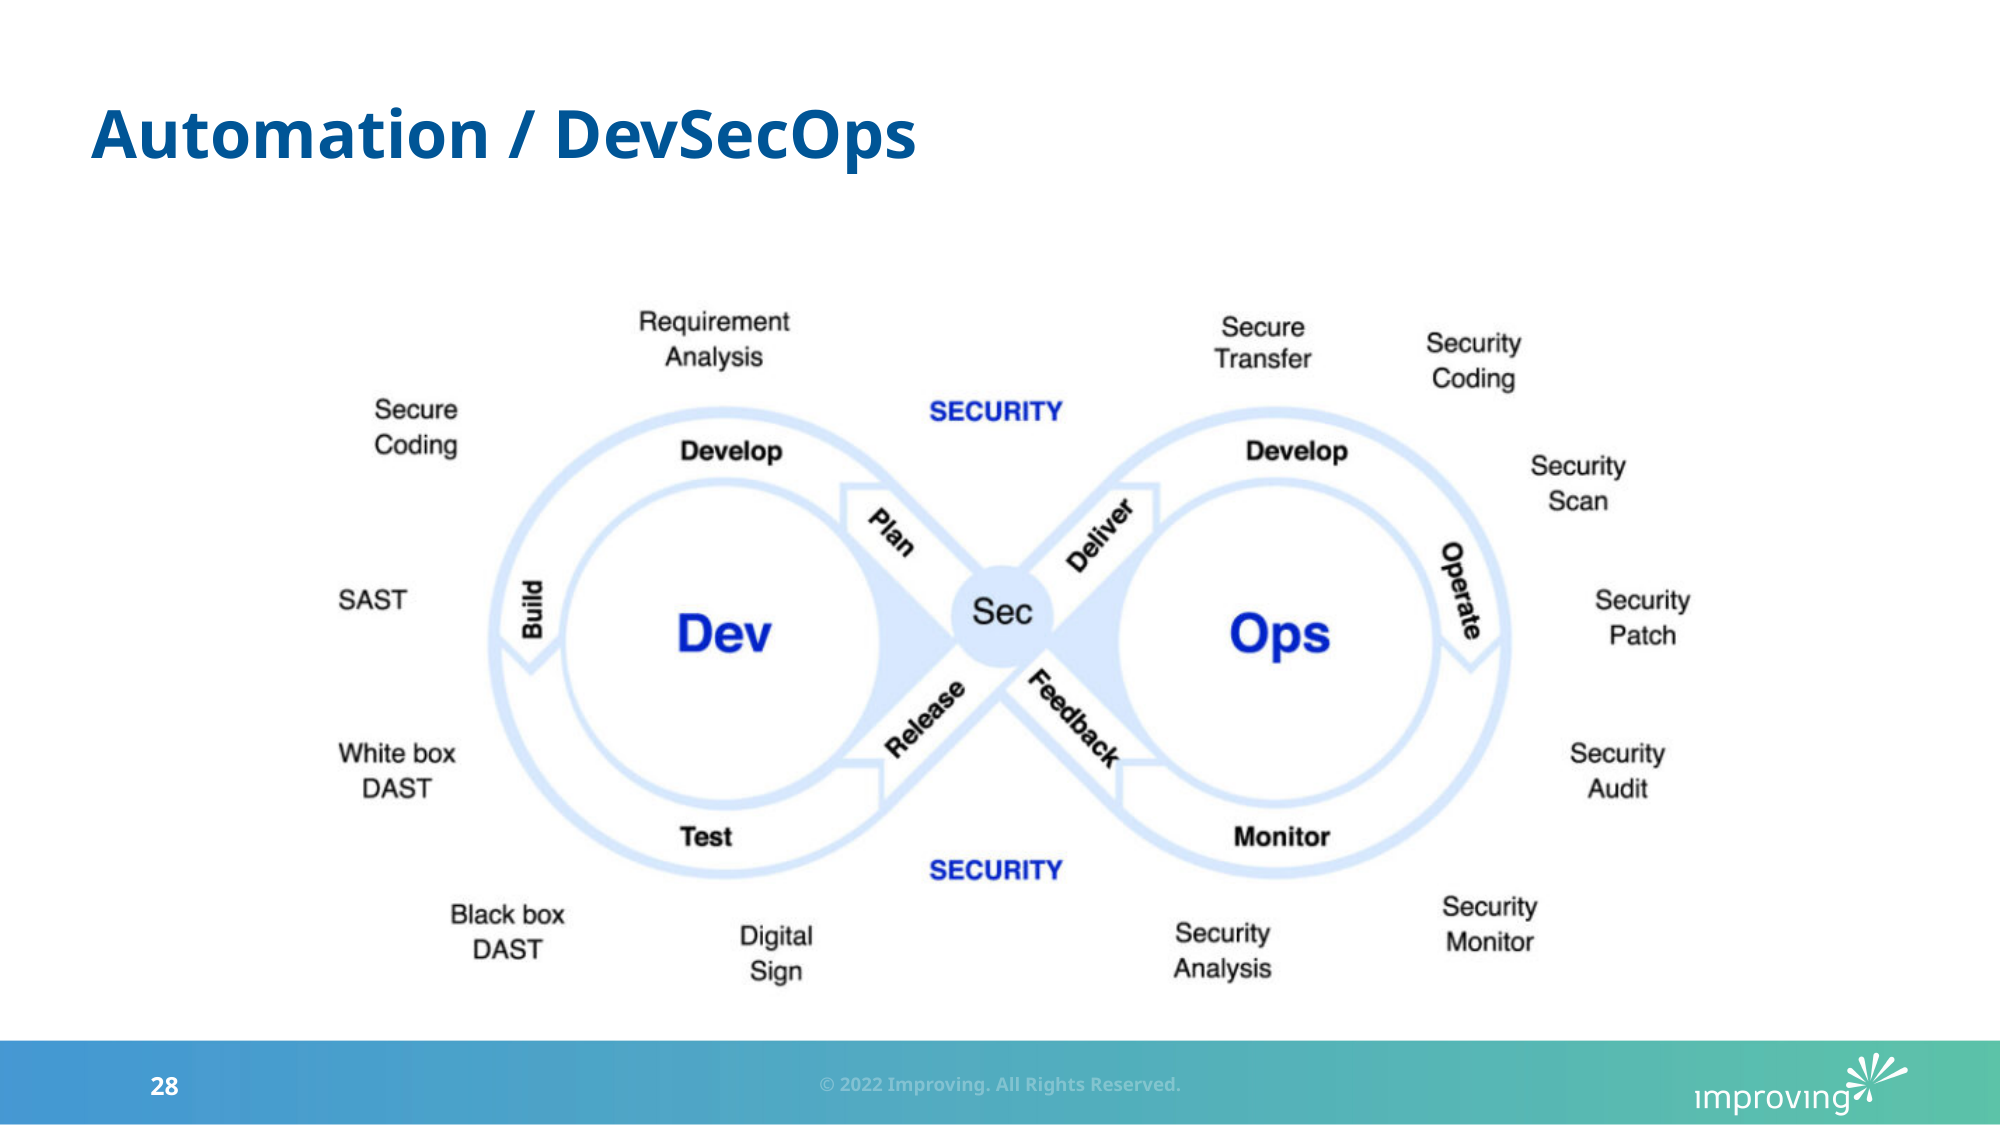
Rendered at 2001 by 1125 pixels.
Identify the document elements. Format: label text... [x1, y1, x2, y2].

title Automation / DevSecOps [76, 71, 1915, 181]
picture [0, 0, 2000, 1125]
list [282, 278, 1718, 1006]
